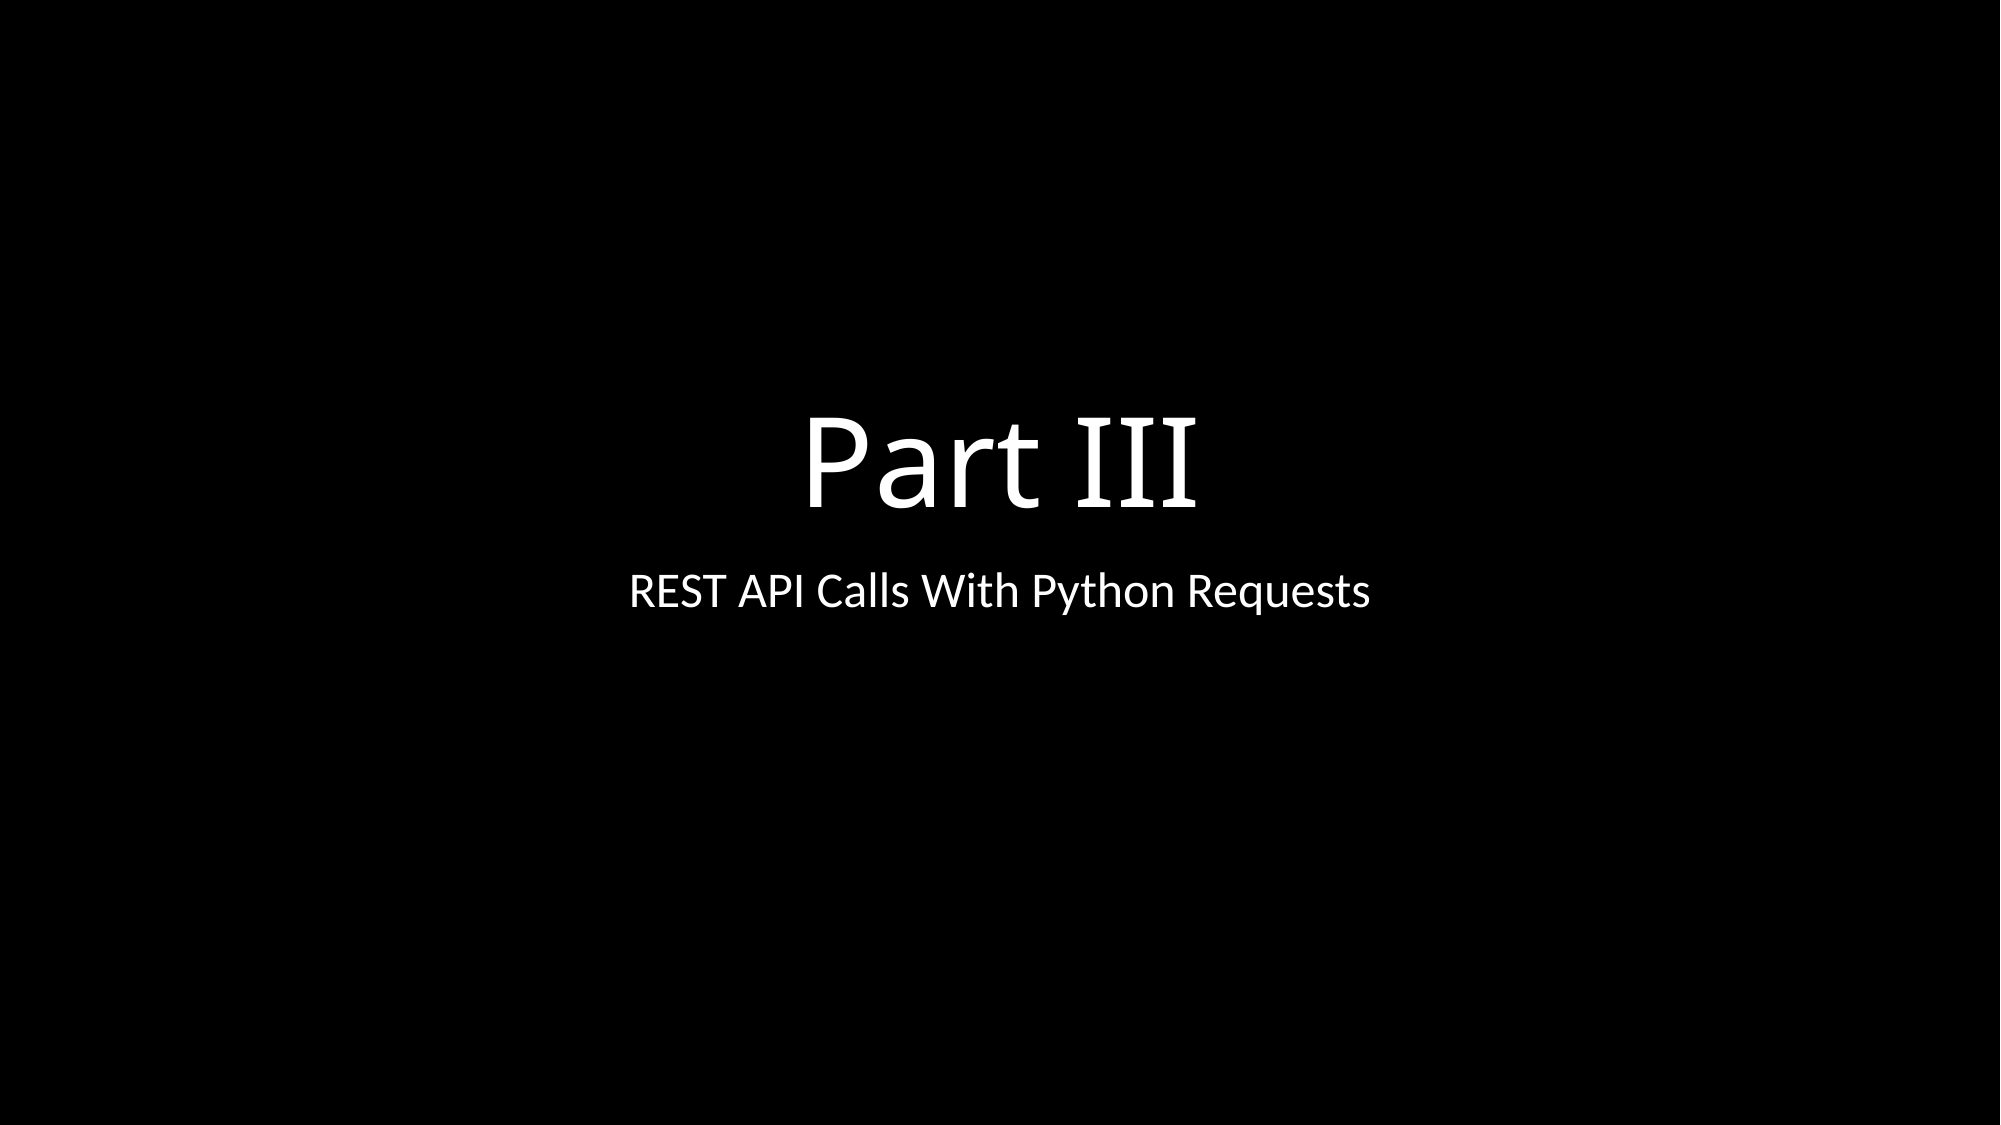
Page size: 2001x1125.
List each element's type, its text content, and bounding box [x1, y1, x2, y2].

subtitle REST API Calls With Python Requests [249, 556, 1750, 829]
title Part III [249, 149, 1750, 542]
